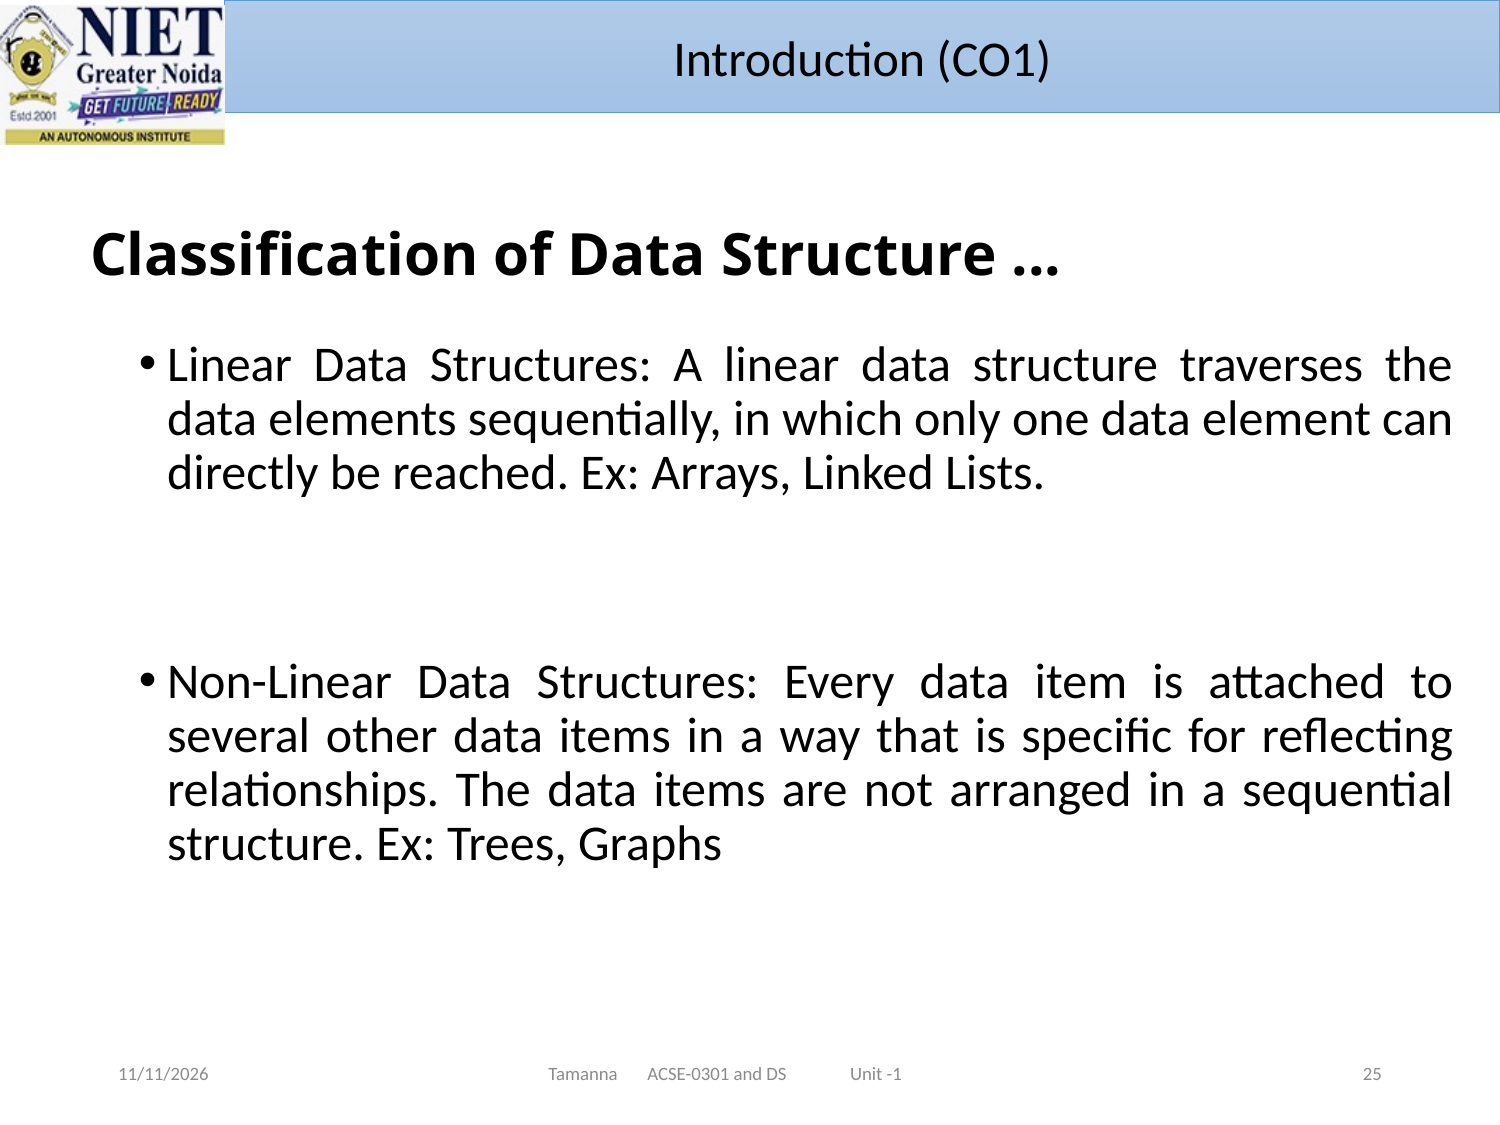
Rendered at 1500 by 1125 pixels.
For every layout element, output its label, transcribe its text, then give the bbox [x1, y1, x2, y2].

footer Tamanna ACSE-0301 and DS Unit -1 [462, 1042, 988, 1103]
list Linear Data Structures: A linear data structure traverses the data elements sequentially, in which only one data element can directly be reached. Ex: Arrays, Linked Lists. Non-Linear Data Structures: Every data item is attached to several other data items in a way that is specific for reflecting relationships. The data items are not arranged in a sequential structure. Ex: Trees, Graphs [123, 331, 1469, 1006]
text_box Introduction (CO1) [224, 0, 1500, 113]
title Classification of Data Structure ... [75, 162, 1425, 350]
slide_number 25 [1059, 1042, 1397, 1103]
picture [0, 5, 225, 145]
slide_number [103, 1042, 441, 1103]
